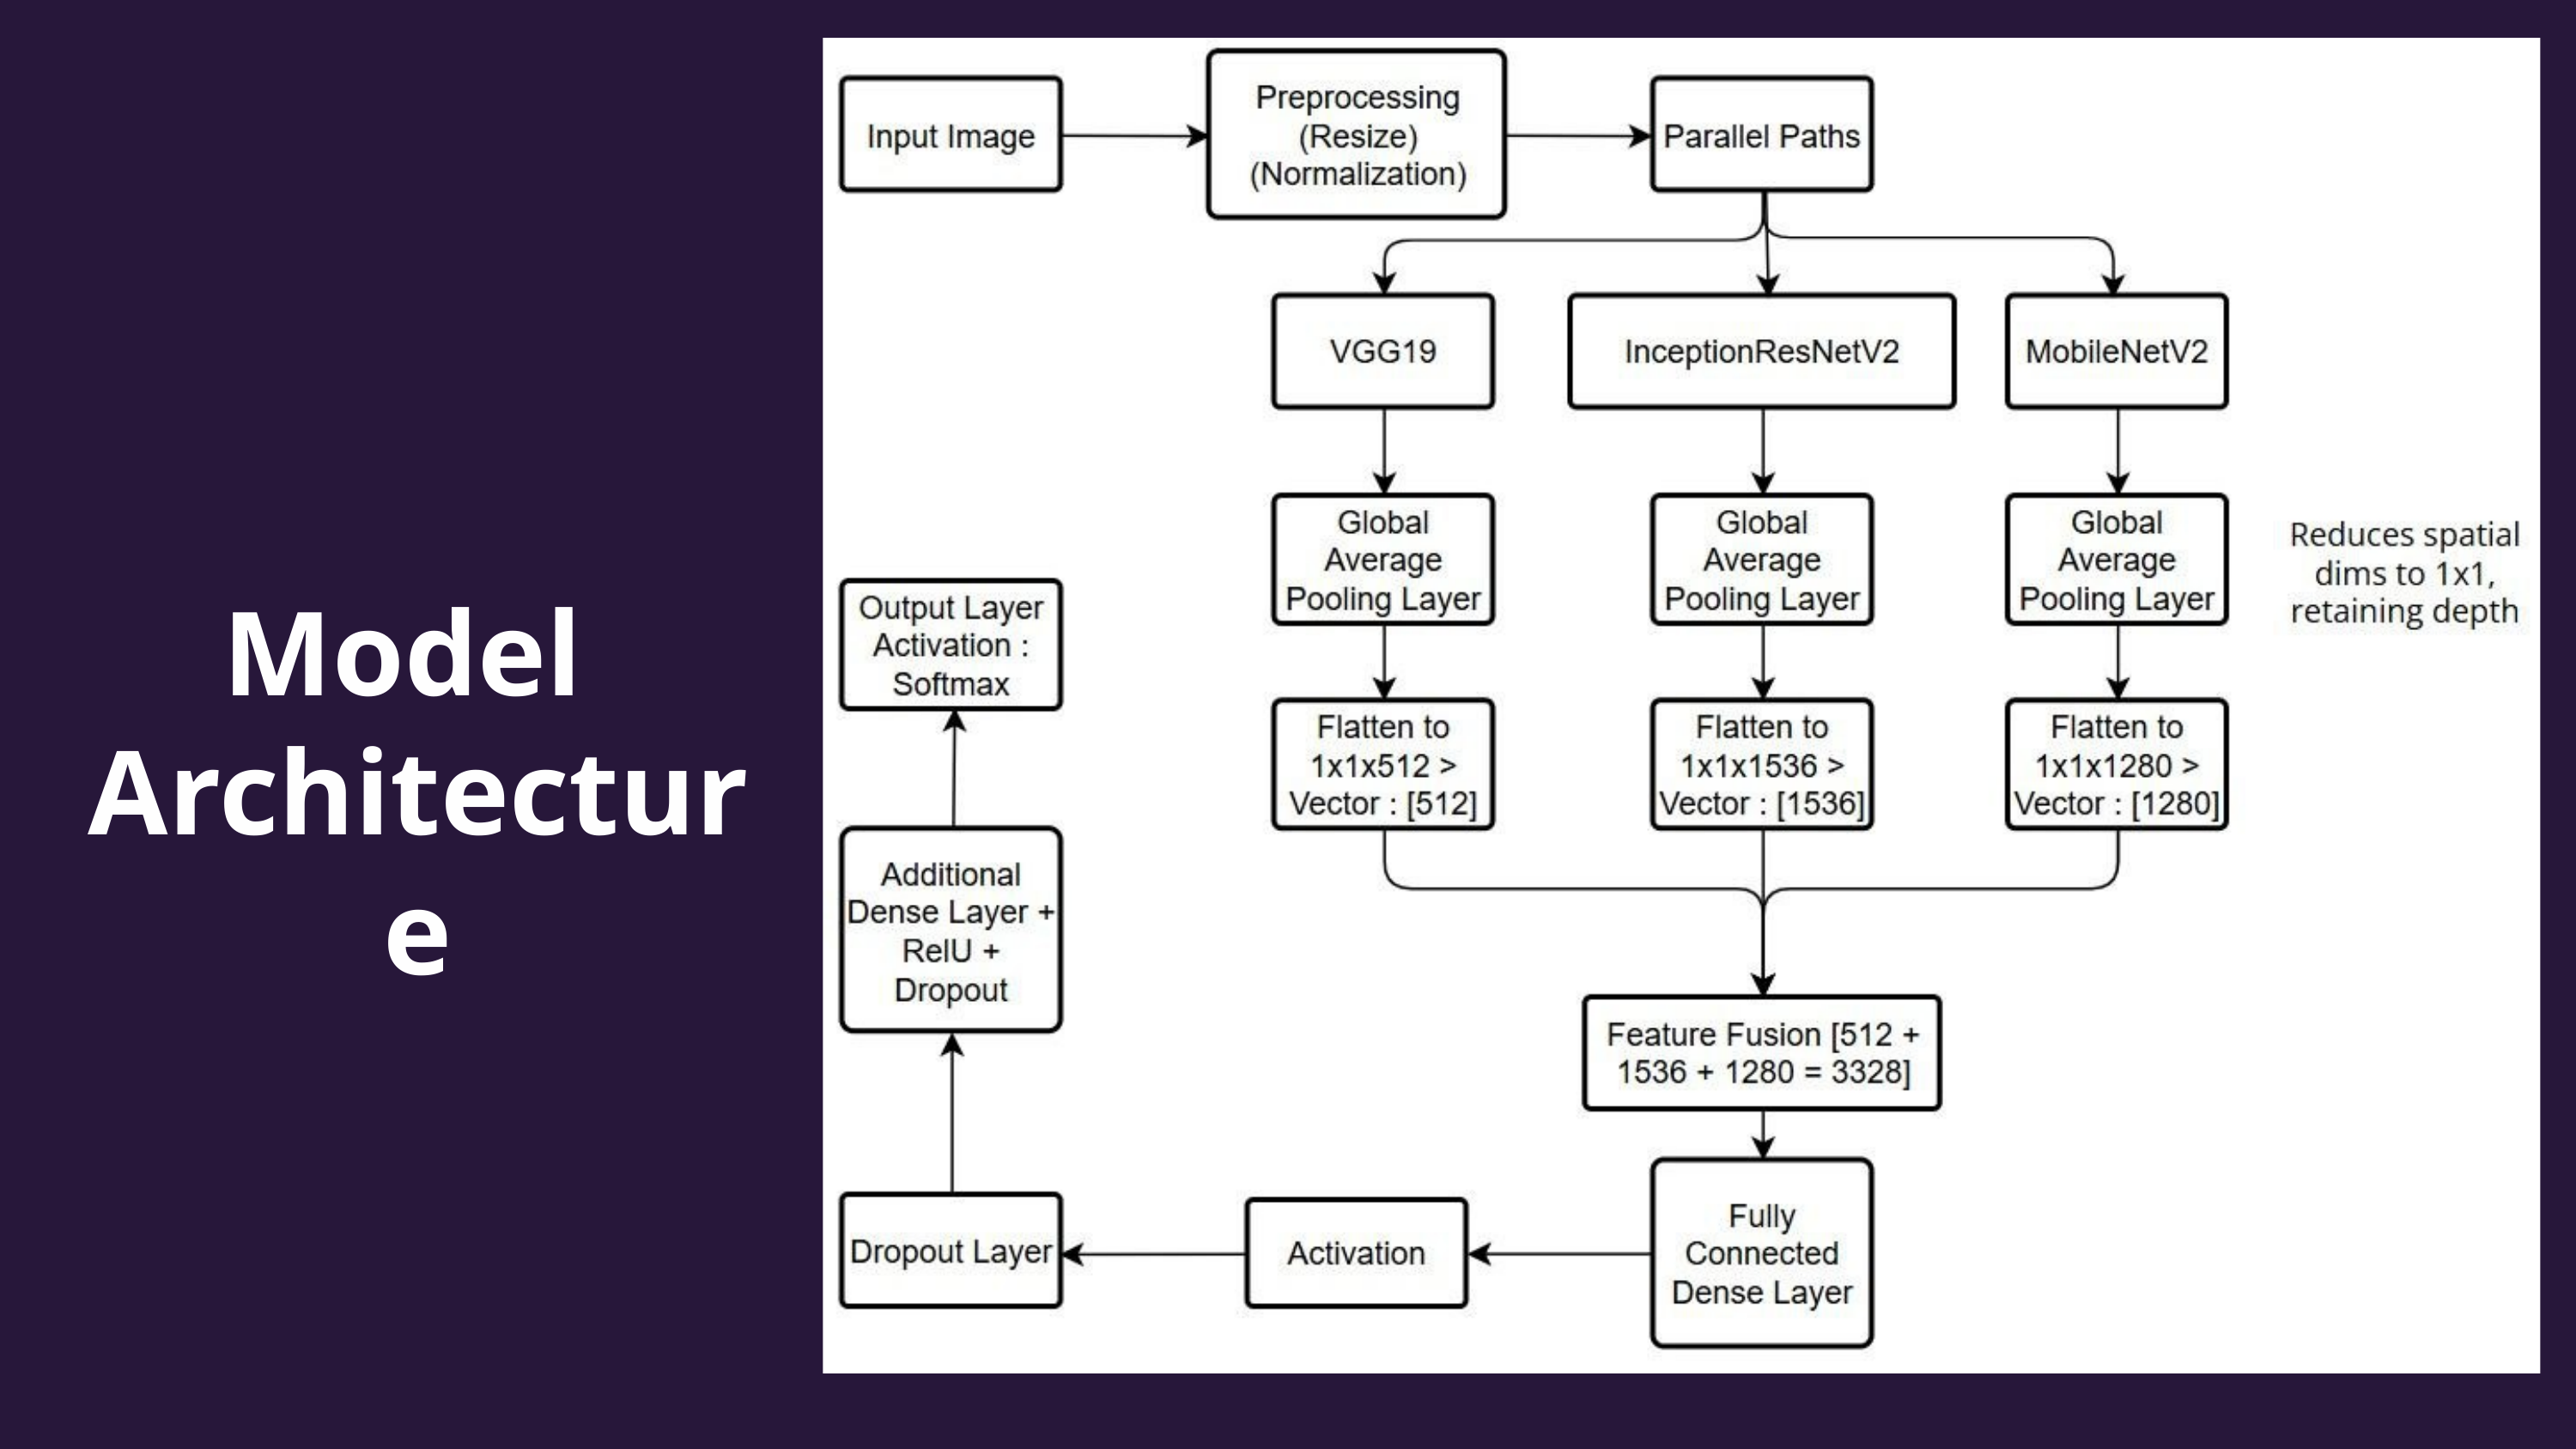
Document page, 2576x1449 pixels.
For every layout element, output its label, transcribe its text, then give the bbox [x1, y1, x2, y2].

text_box [823, 38, 2541, 1373]
text_box Model Architecture [75, 579, 761, 998]
